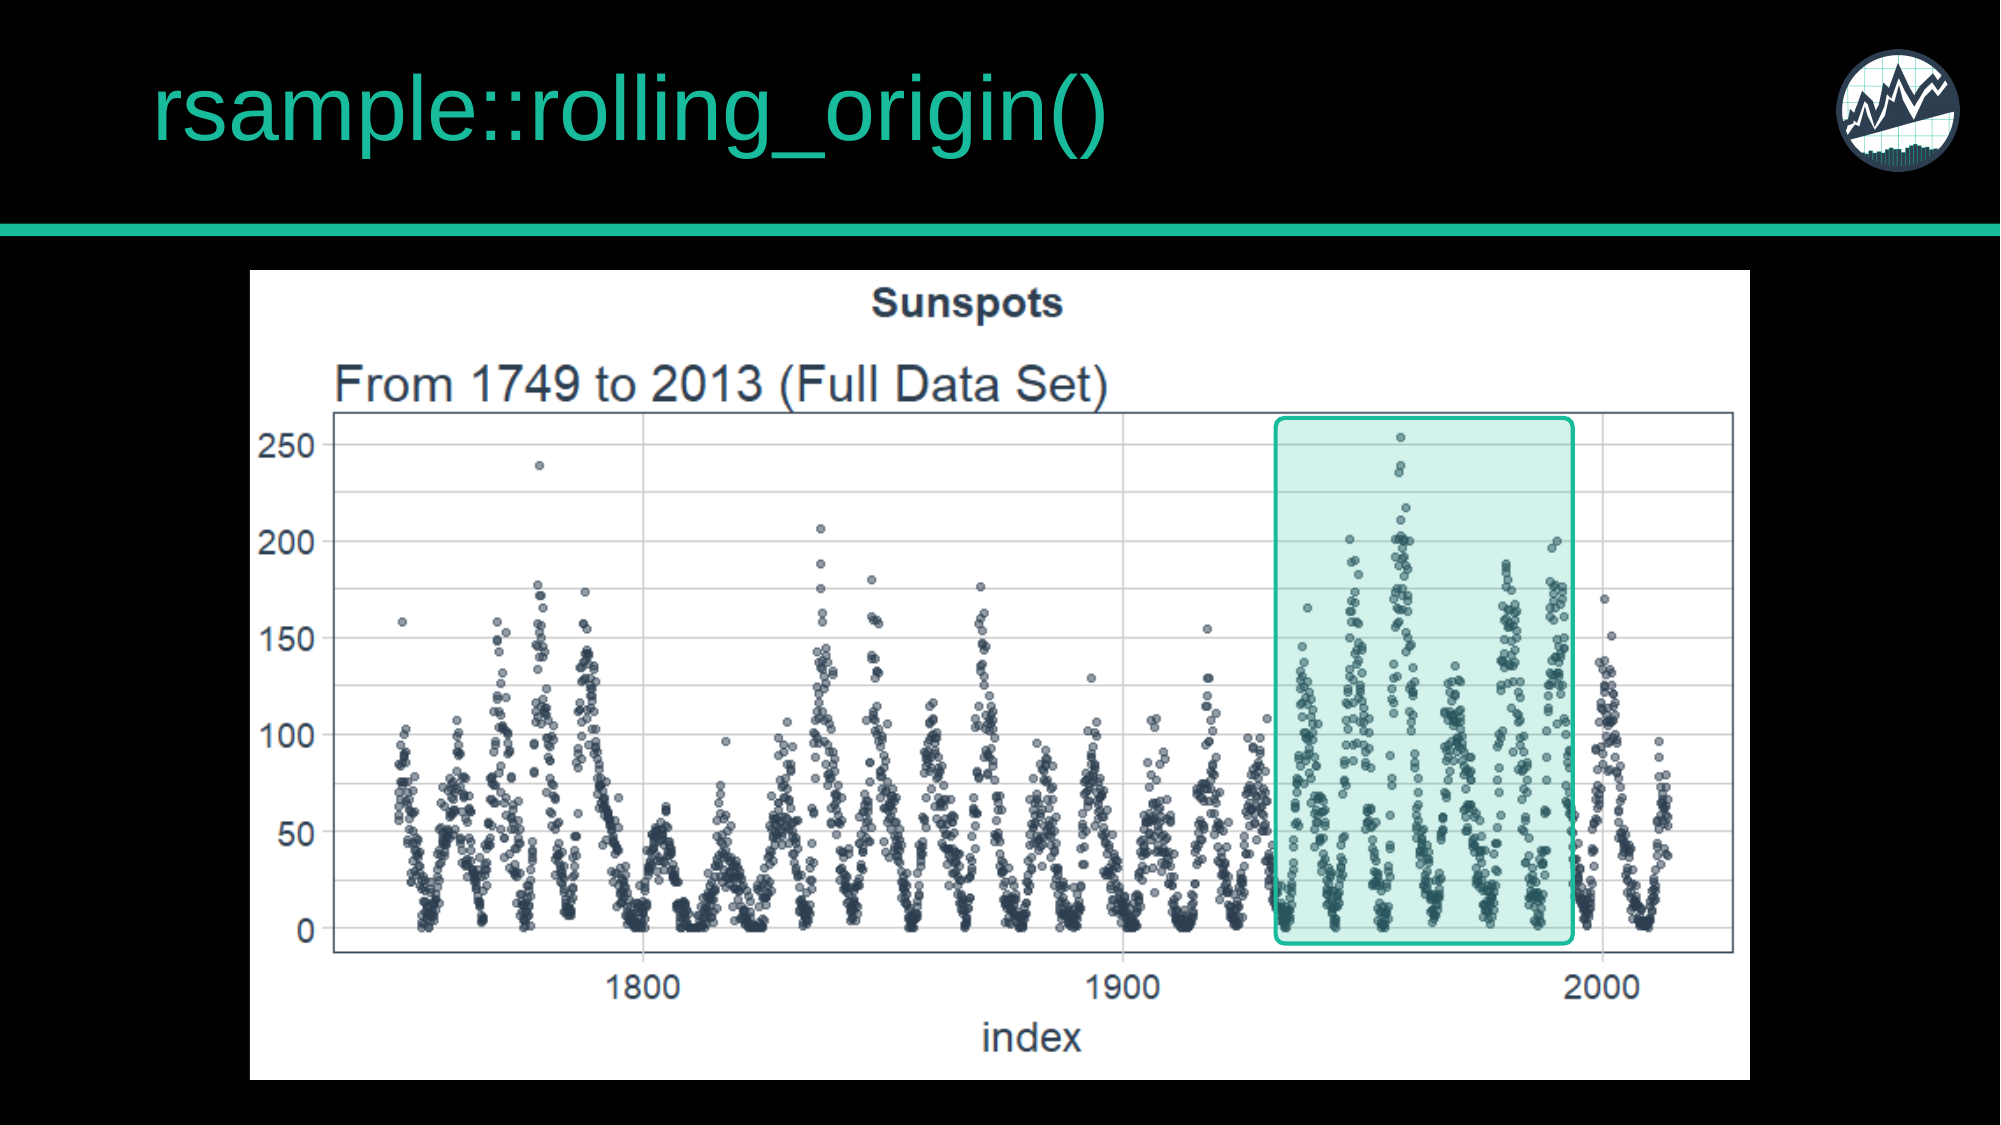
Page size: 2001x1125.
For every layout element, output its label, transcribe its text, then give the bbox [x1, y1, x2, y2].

picture [1863, 49, 1960, 172]
picture [249, 270, 1751, 1081]
title rsample::rolling_origin() [137, 23, 1863, 199]
